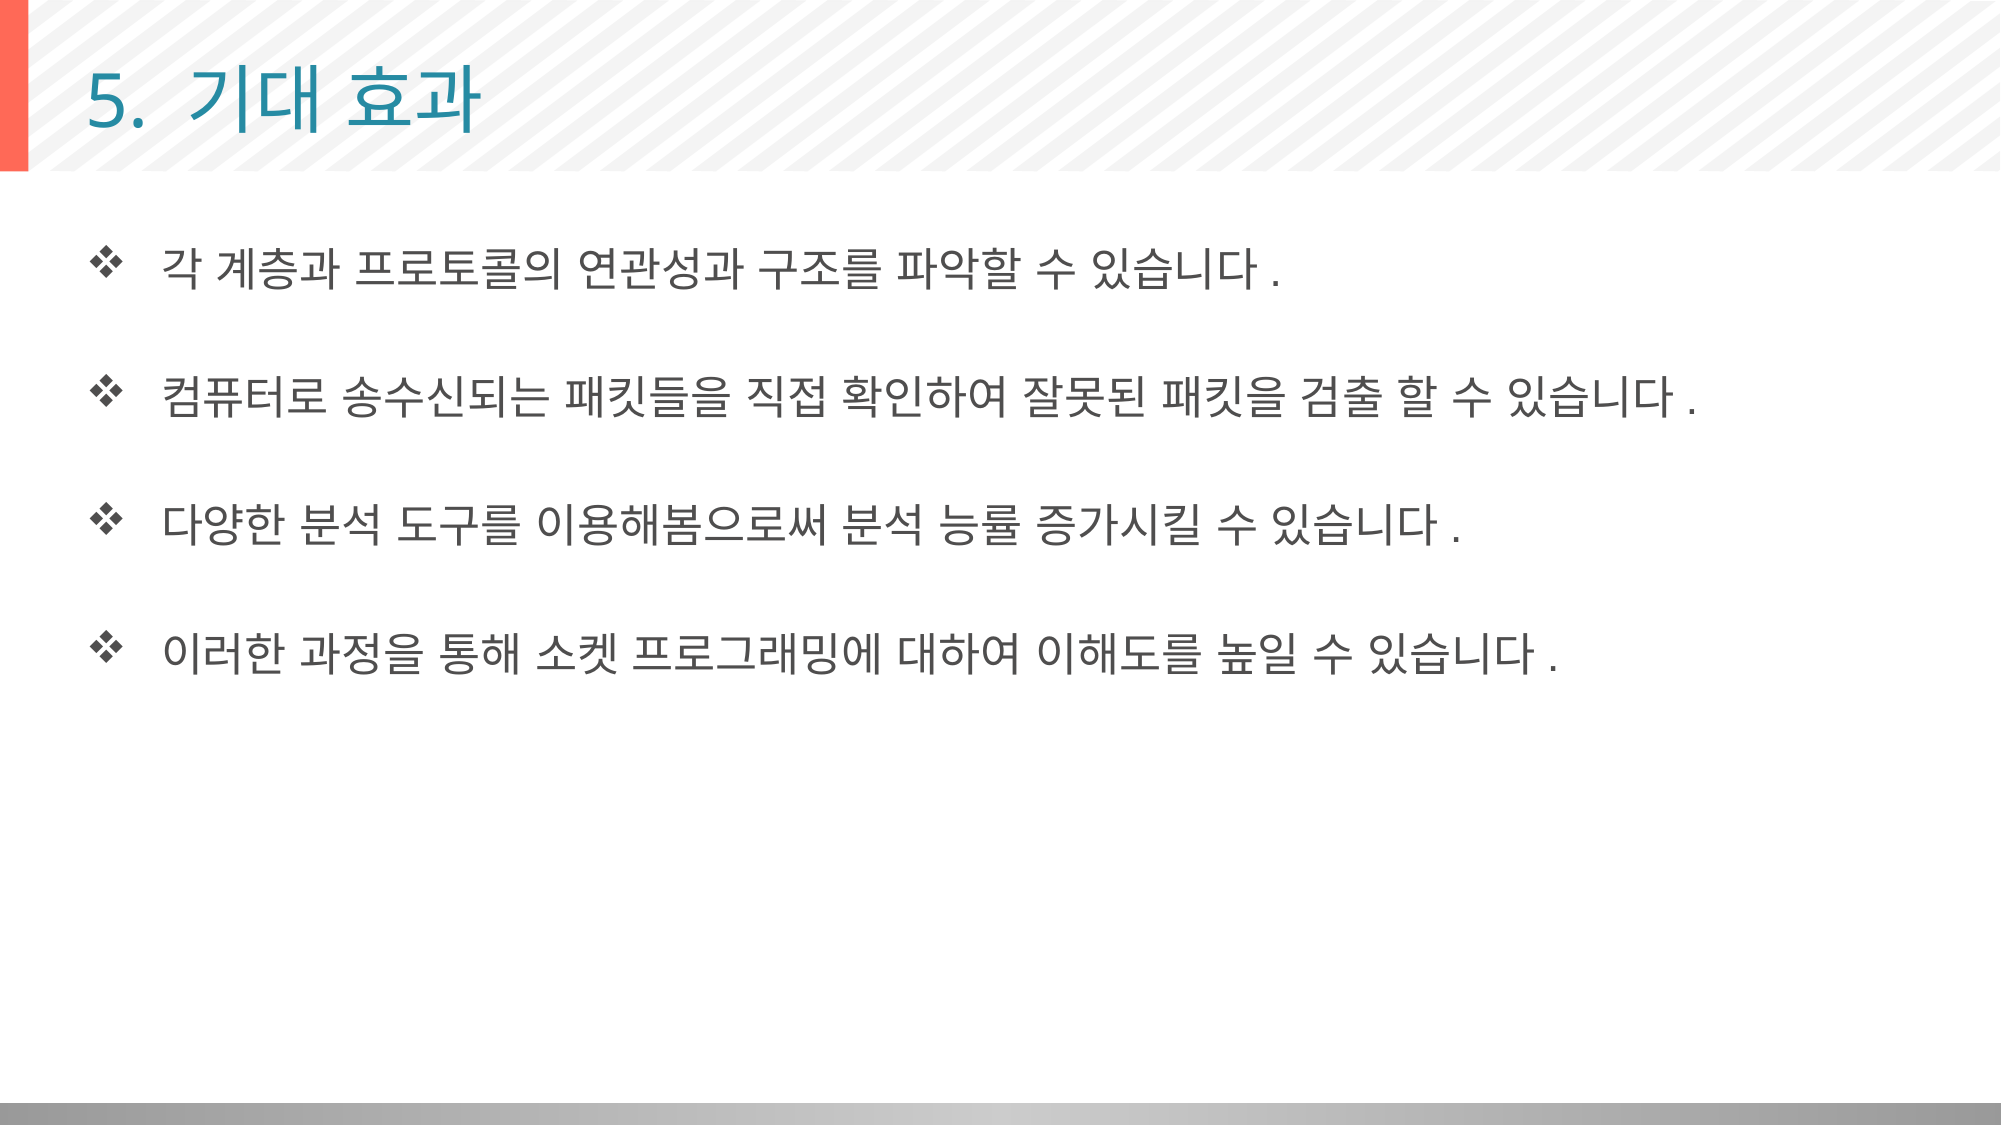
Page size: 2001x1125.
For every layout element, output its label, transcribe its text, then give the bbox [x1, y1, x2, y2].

list 각 계층과 프로토콜의 연관성과 구조를 파악할 수 있습니다. 컴퓨터로 송수신되는 패킷들을 직접 확인하여 잘못된 패킷을 검출 할 수 있습니다. 다양한 분석 도구를 이용해봄으로써 분석 능률 증가시킬 수 있습니다. 이러한 과정을 통해 소켓 프로그래밍에 대하여 이해도를 높일 수 있습니다. [70, 233, 1831, 1047]
title 5. 기대 효과 [70, 20, 1925, 175]
